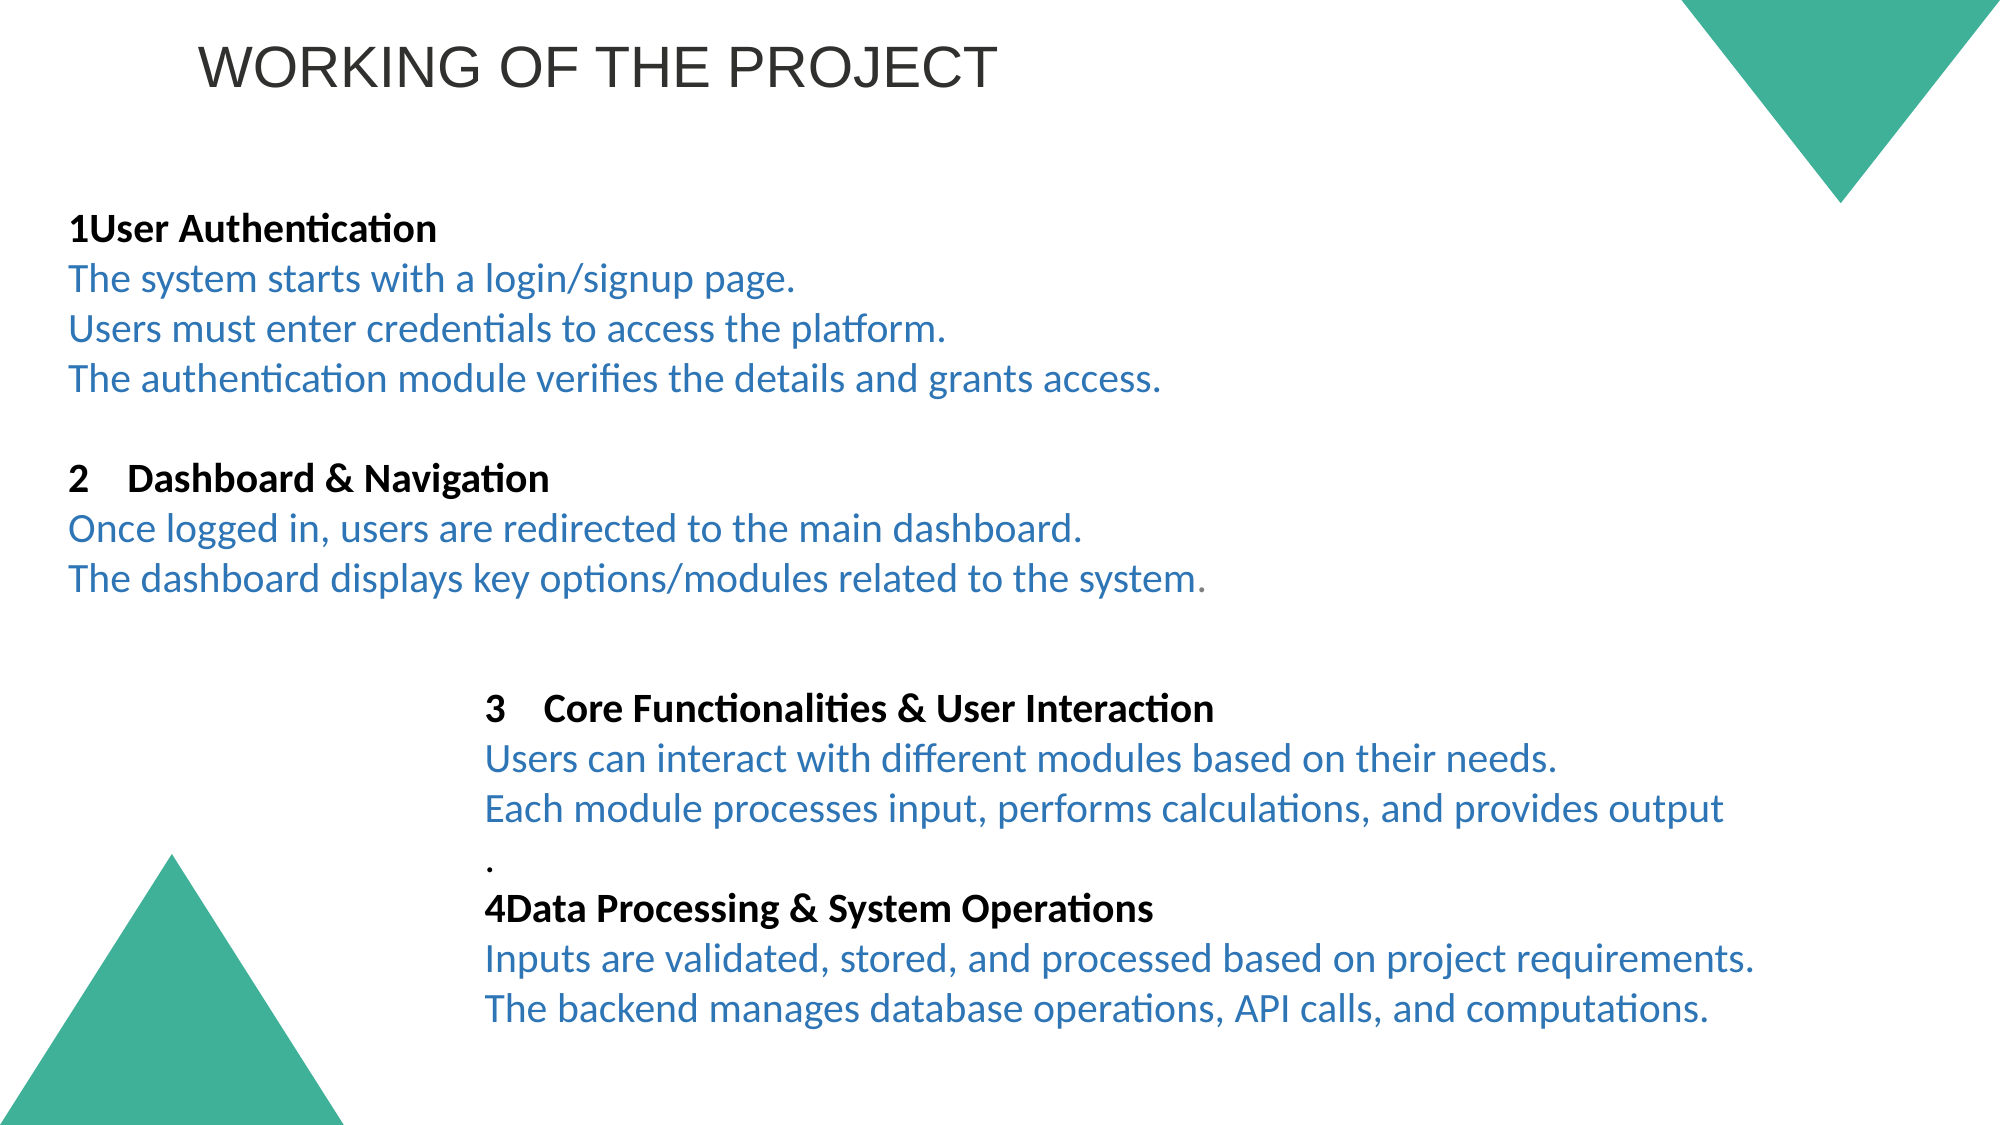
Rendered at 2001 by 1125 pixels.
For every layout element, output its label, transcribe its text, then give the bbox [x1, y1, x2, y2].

text_box WORKING OF THE PROJECT [183, 21, 1014, 107]
text_box [1680, 0, 2000, 205]
text_box [0, 852, 346, 1125]
text_box 1️User Authentication The system starts with a login/signup page. Users must enter credentials to access the platform. The authentication module verifies the details and grants access. 2 Dashboard & Navigation Once logged in, users are redirected to the main dashboard. The dashboard displays key options/modules related to the system. [53, 193, 1573, 609]
text_box 3 Core Functionalities & User Interaction Users can interact with different modules based on their needs. Each module processes input, performs calculations, and provides output . 4️Data Processing & System Operations Inputs are validated, stored, and processed based on project requirements. The backend manages database operations, API calls, and computations. [469, 672, 1893, 1038]
